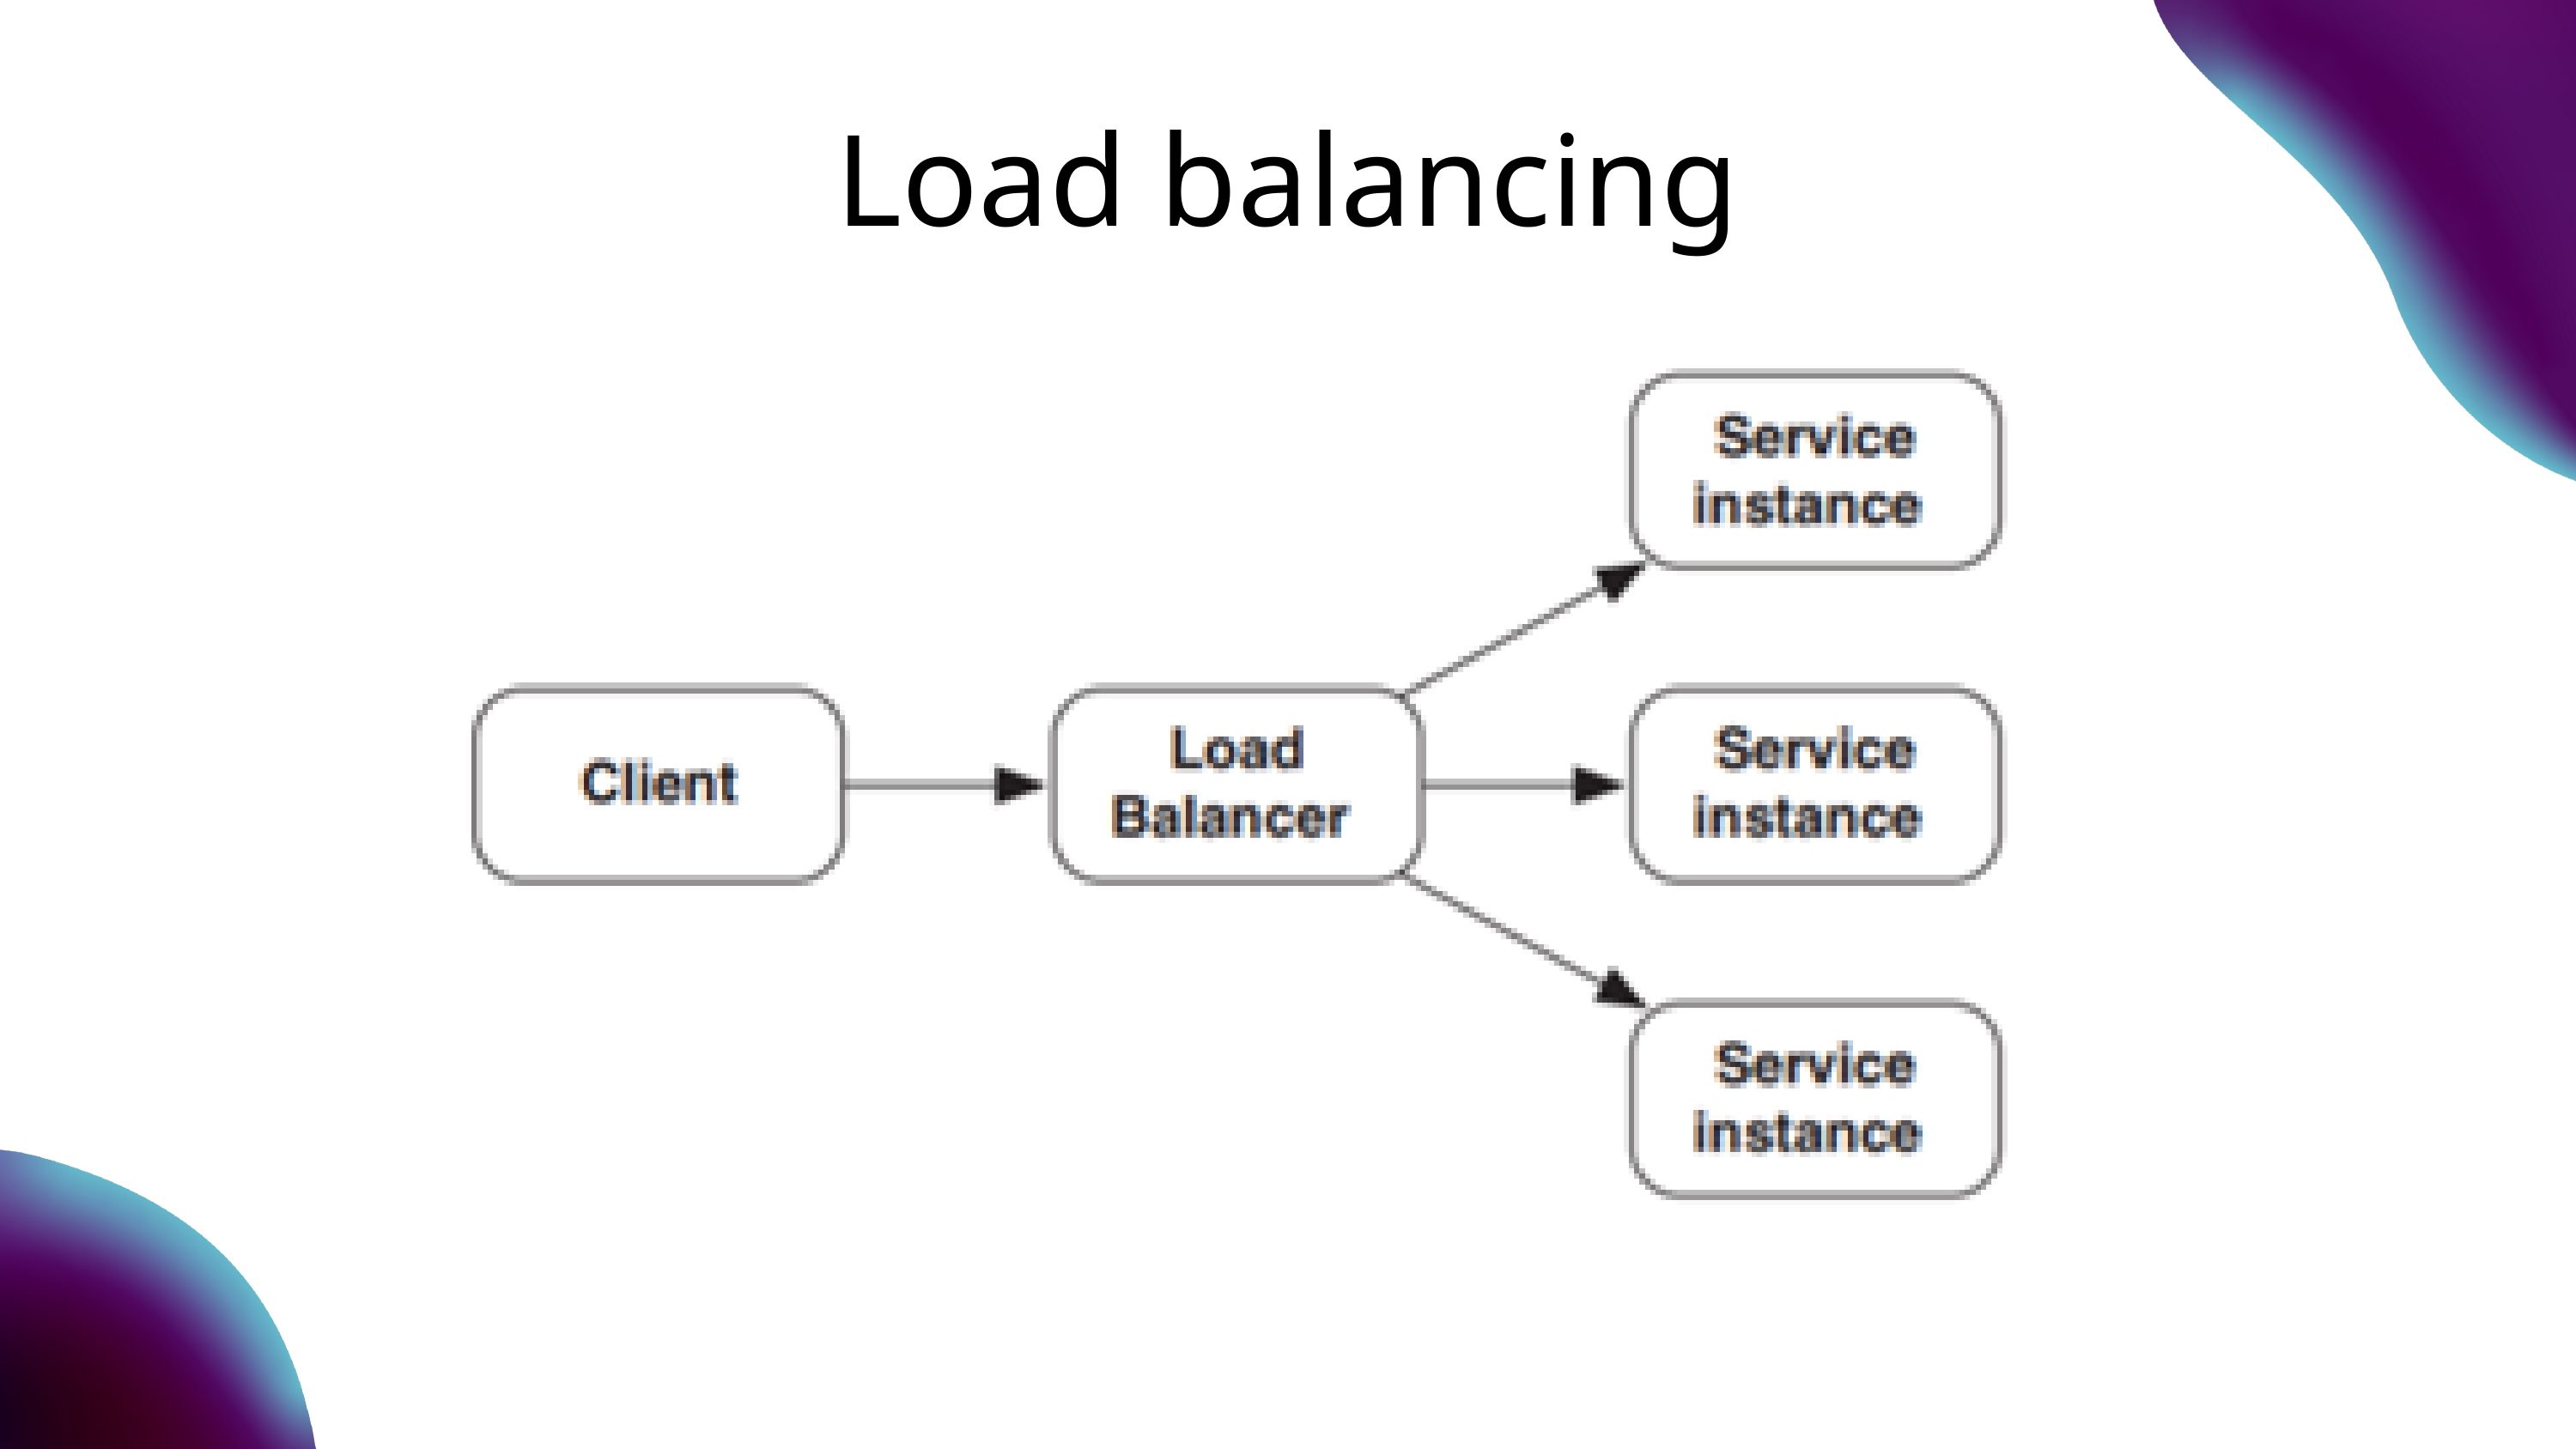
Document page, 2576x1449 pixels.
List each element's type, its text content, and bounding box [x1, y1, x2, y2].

text_box Load balancing [0, 102, 2130, 252]
picture [403, 0, 2576, 1259]
picture [0, 1081, 324, 1449]
